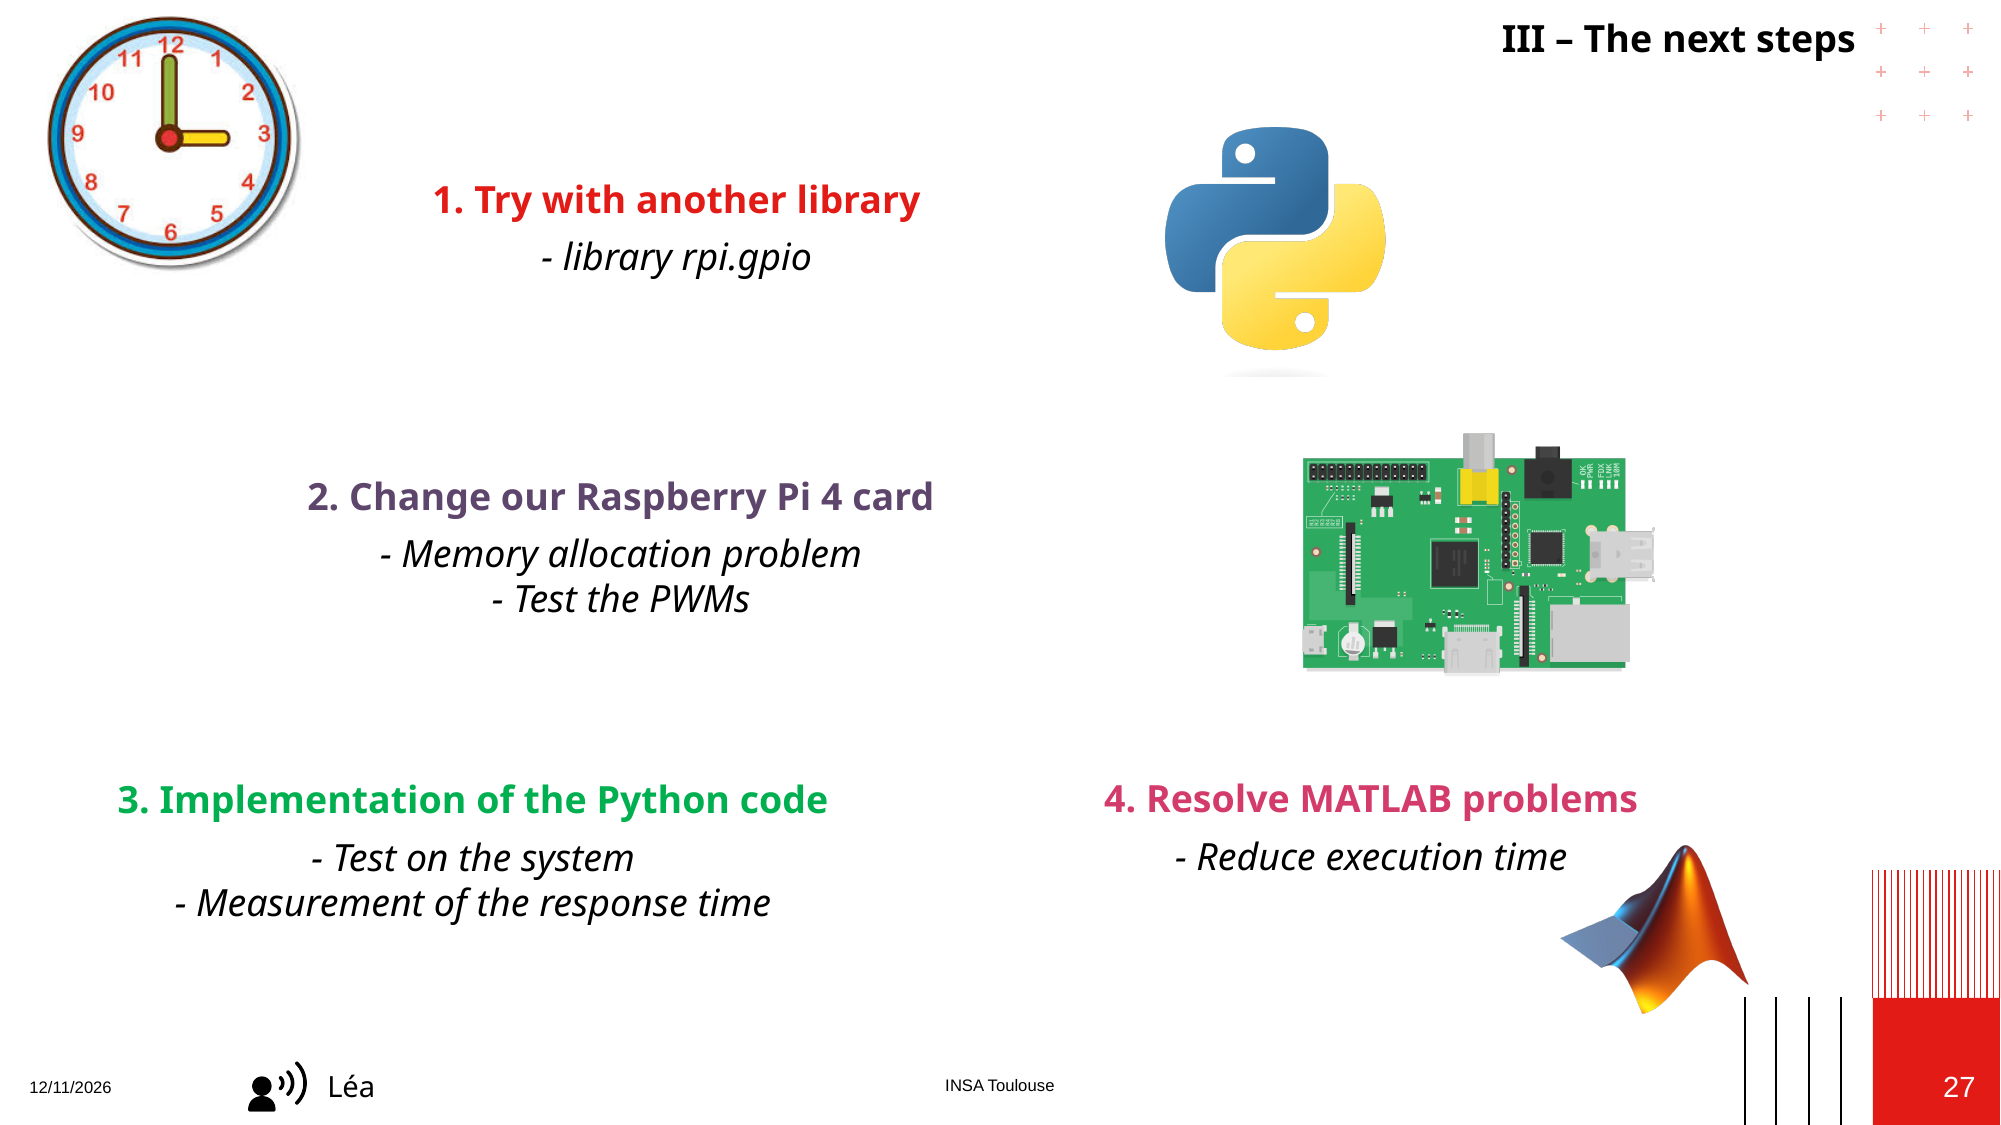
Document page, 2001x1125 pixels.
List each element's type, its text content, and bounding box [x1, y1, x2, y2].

text_box 4. Resolve MATLAB problems - Reduce execution time [922, 767, 1821, 886]
text_box III – The next steps [1501, 20, 1982, 84]
slide_number 27 [1531, 1065, 1982, 1106]
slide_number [23, 1066, 248, 1107]
footer INSA Toulouse [674, 1064, 1338, 1105]
picture [1165, 127, 1393, 377]
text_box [248, 1057, 674, 1123]
text_box 2. Change our Raspberry Pi 4 card - Memory allocation problem - Test the PWMs [172, 465, 1071, 628]
text_box 1. Try with another library - library rpi.gpio [227, 168, 1126, 286]
text_box 3. Implementation of the Python code - Test on the system - Measurement of the response time [24, 768, 923, 932]
picture [38, 6, 306, 276]
picture [1248, 401, 1687, 708]
picture [1560, 845, 1749, 1014]
